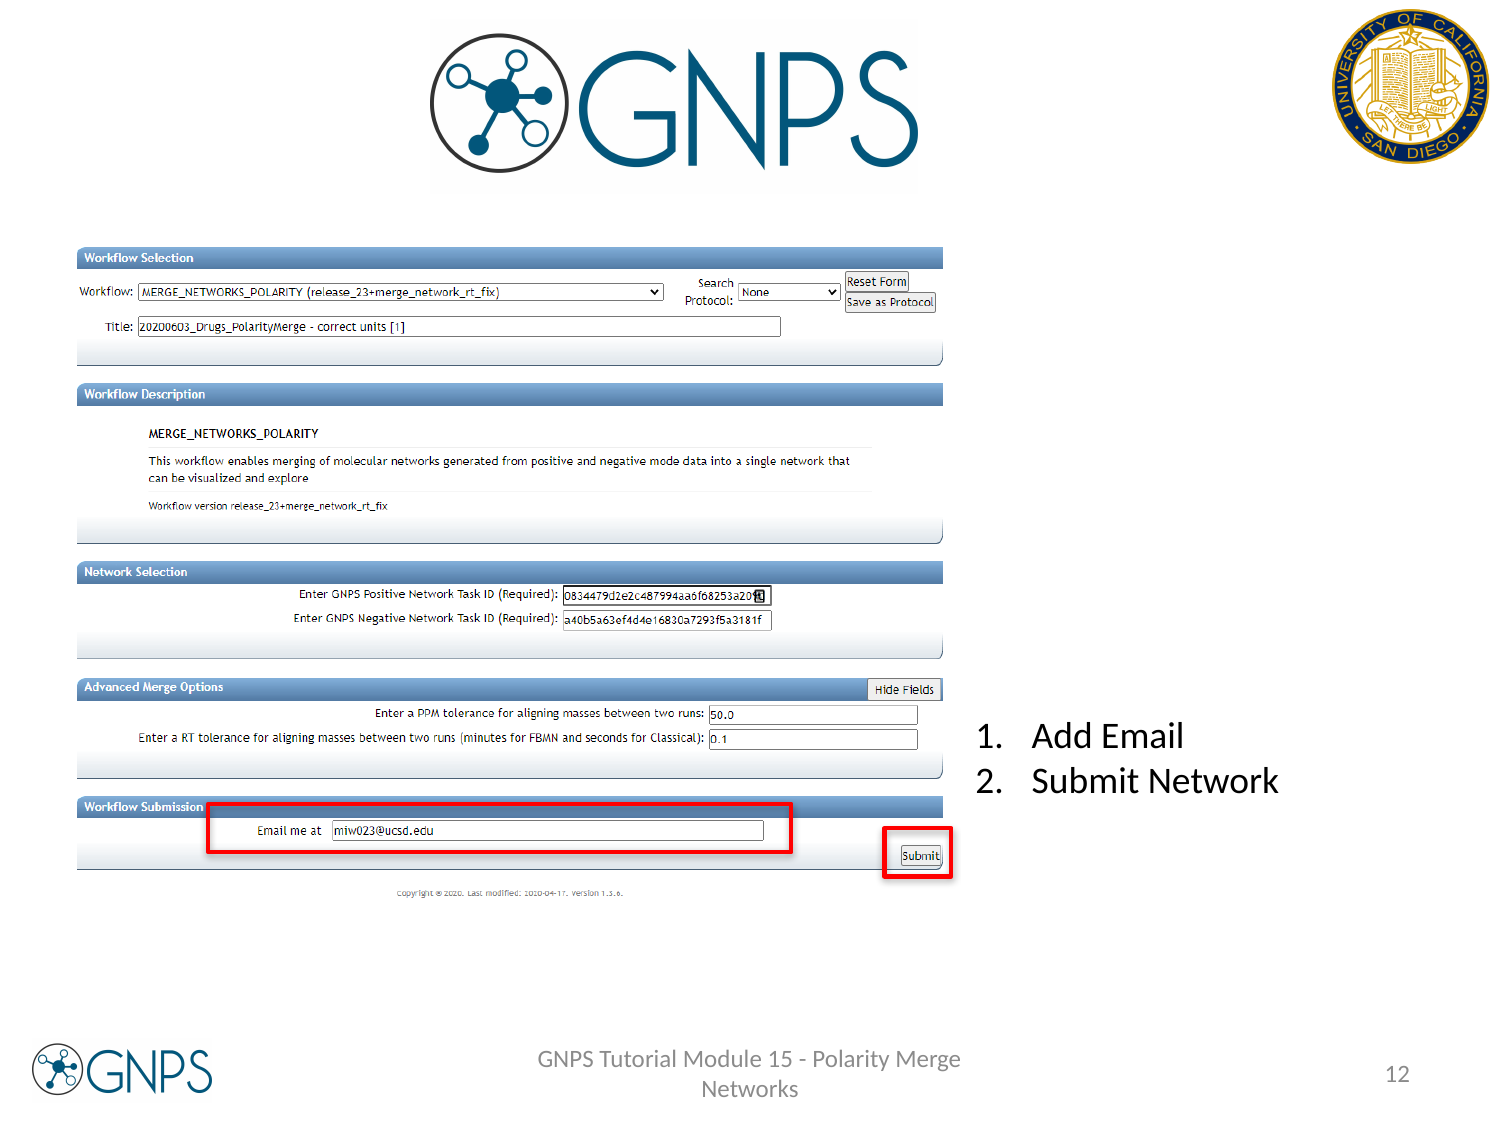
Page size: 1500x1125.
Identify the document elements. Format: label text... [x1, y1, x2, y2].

picture [1279, 7, 1500, 165]
picture [430, 19, 919, 194]
slide_number 12 [1074, 1042, 1425, 1103]
footer GNPS Tutorial Module 15 - Polarity Merge Networks [512, 1042, 988, 1103]
picture [31, 1038, 212, 1103]
text_box Add Email Submit Network [965, 703, 1295, 809]
picture [65, 240, 960, 910]
